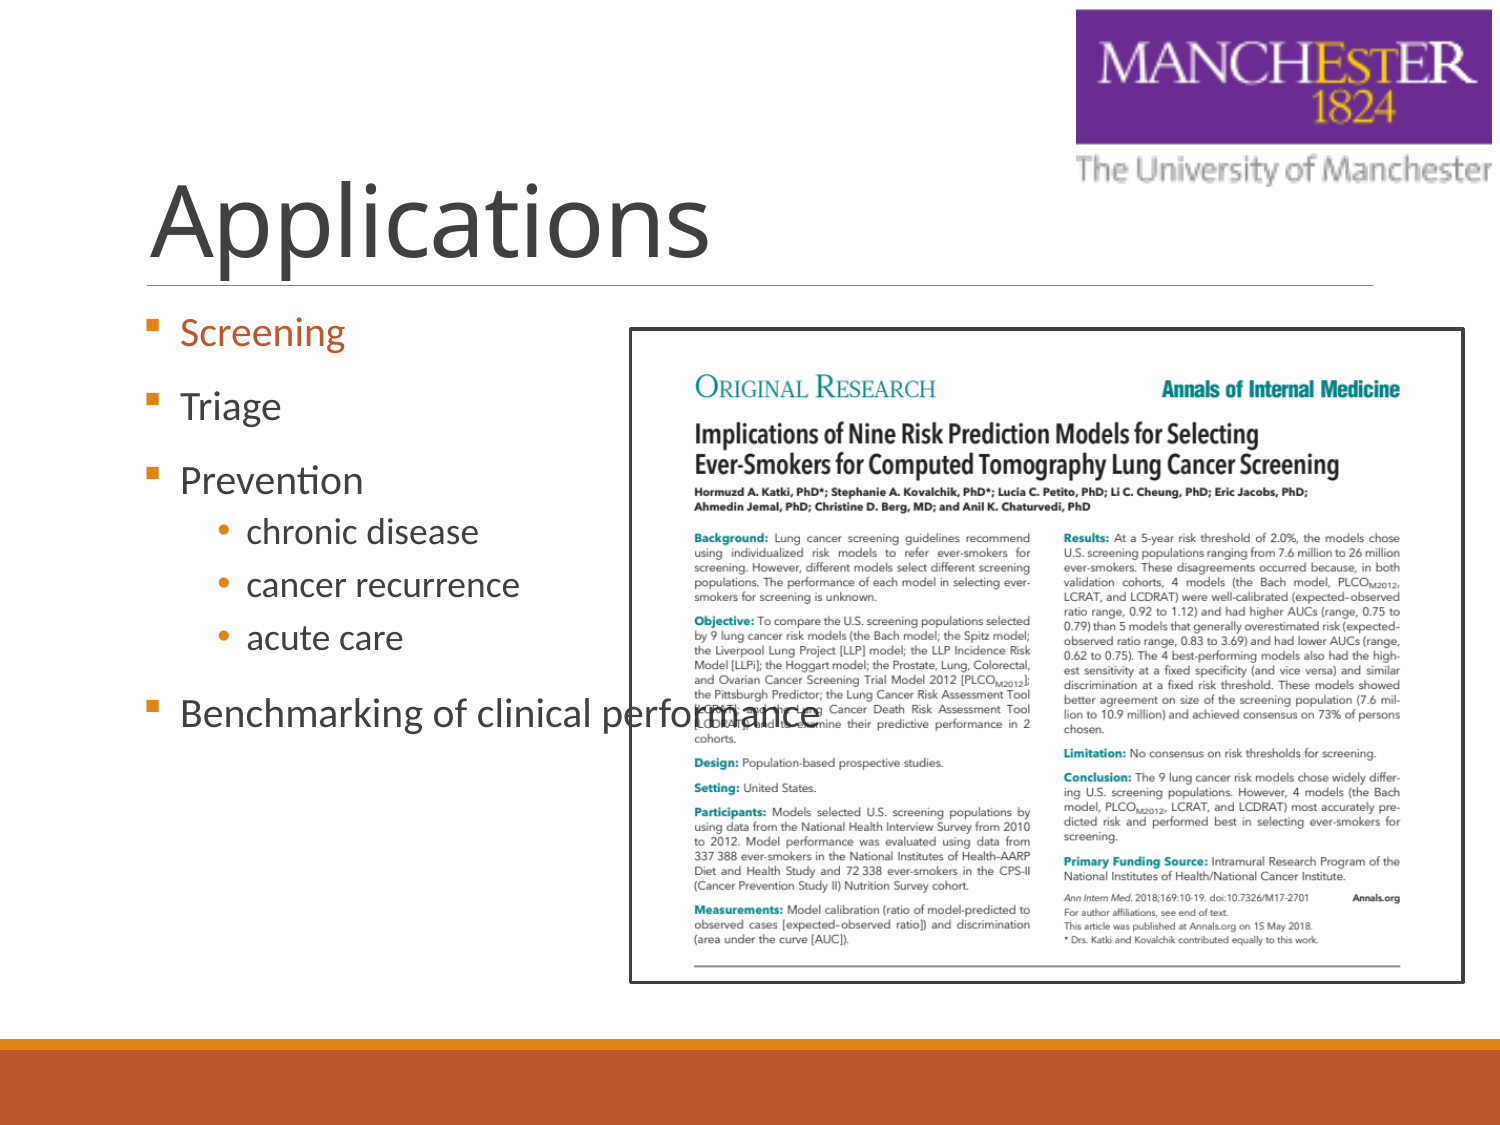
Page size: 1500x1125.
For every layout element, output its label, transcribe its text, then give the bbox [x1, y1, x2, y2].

list Screening Triage Prevention chronic disease cancer recurrence acute care Benchmarking of clinical performance [135, 302, 1373, 963]
title Applications [135, 47, 1047, 285]
picture [631, 329, 1462, 982]
